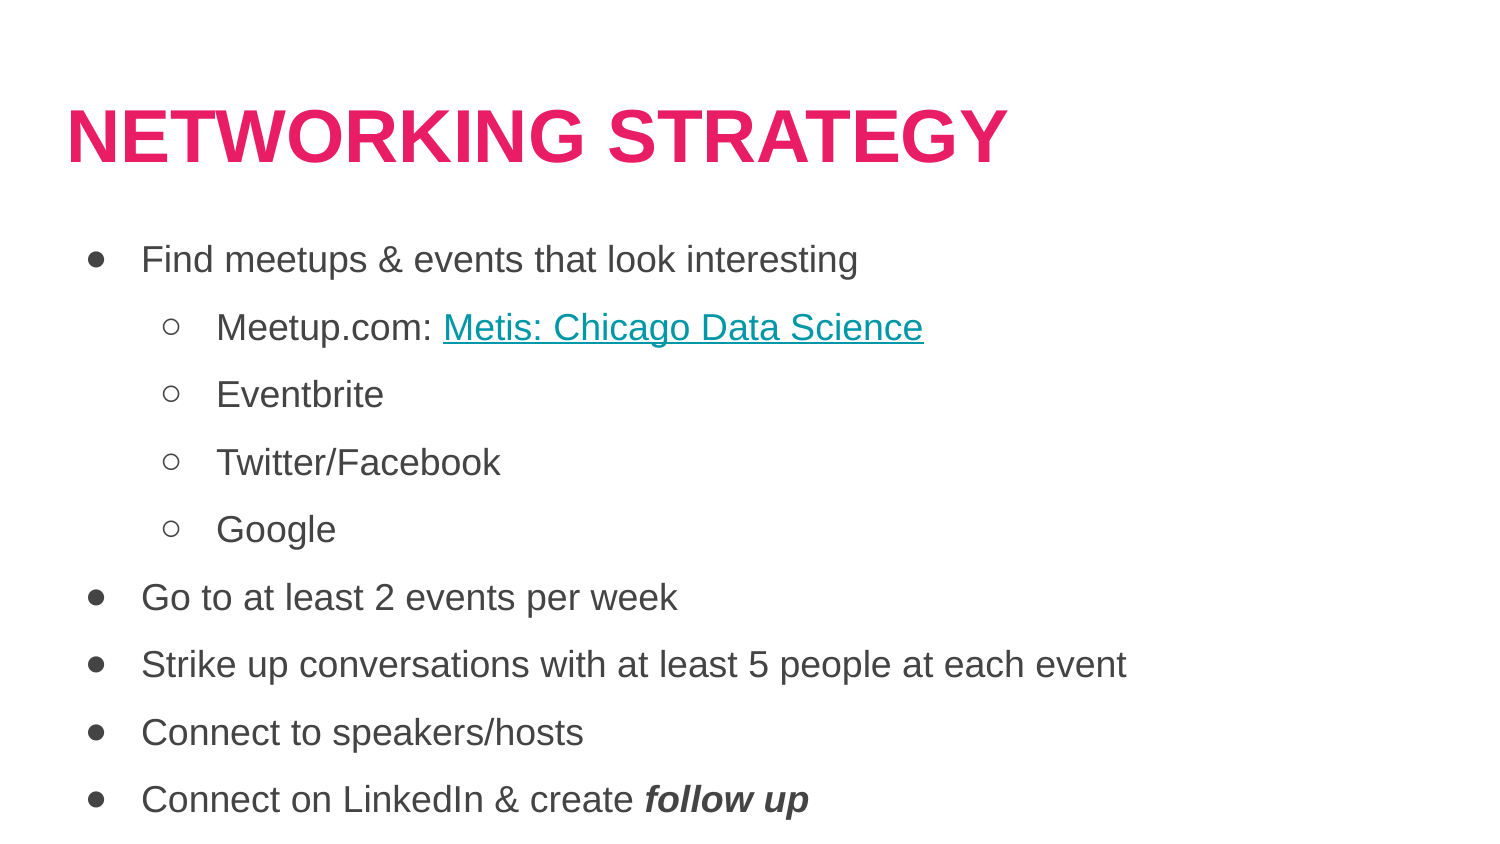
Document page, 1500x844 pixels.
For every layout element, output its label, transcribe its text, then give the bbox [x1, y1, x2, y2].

text_box Find meetups & events that look interesting Meetup.com: Metis: Chicago Data Science Eventbrite Twitter/Facebook Google Go to at least 2 events per week Strike up conversations with at least 5 people at each event Connect to speakers/hosts Connect on LinkedIn & create follow up [51, 197, 1372, 794]
title NETWORKING STRATEGY [51, 72, 1449, 167]
